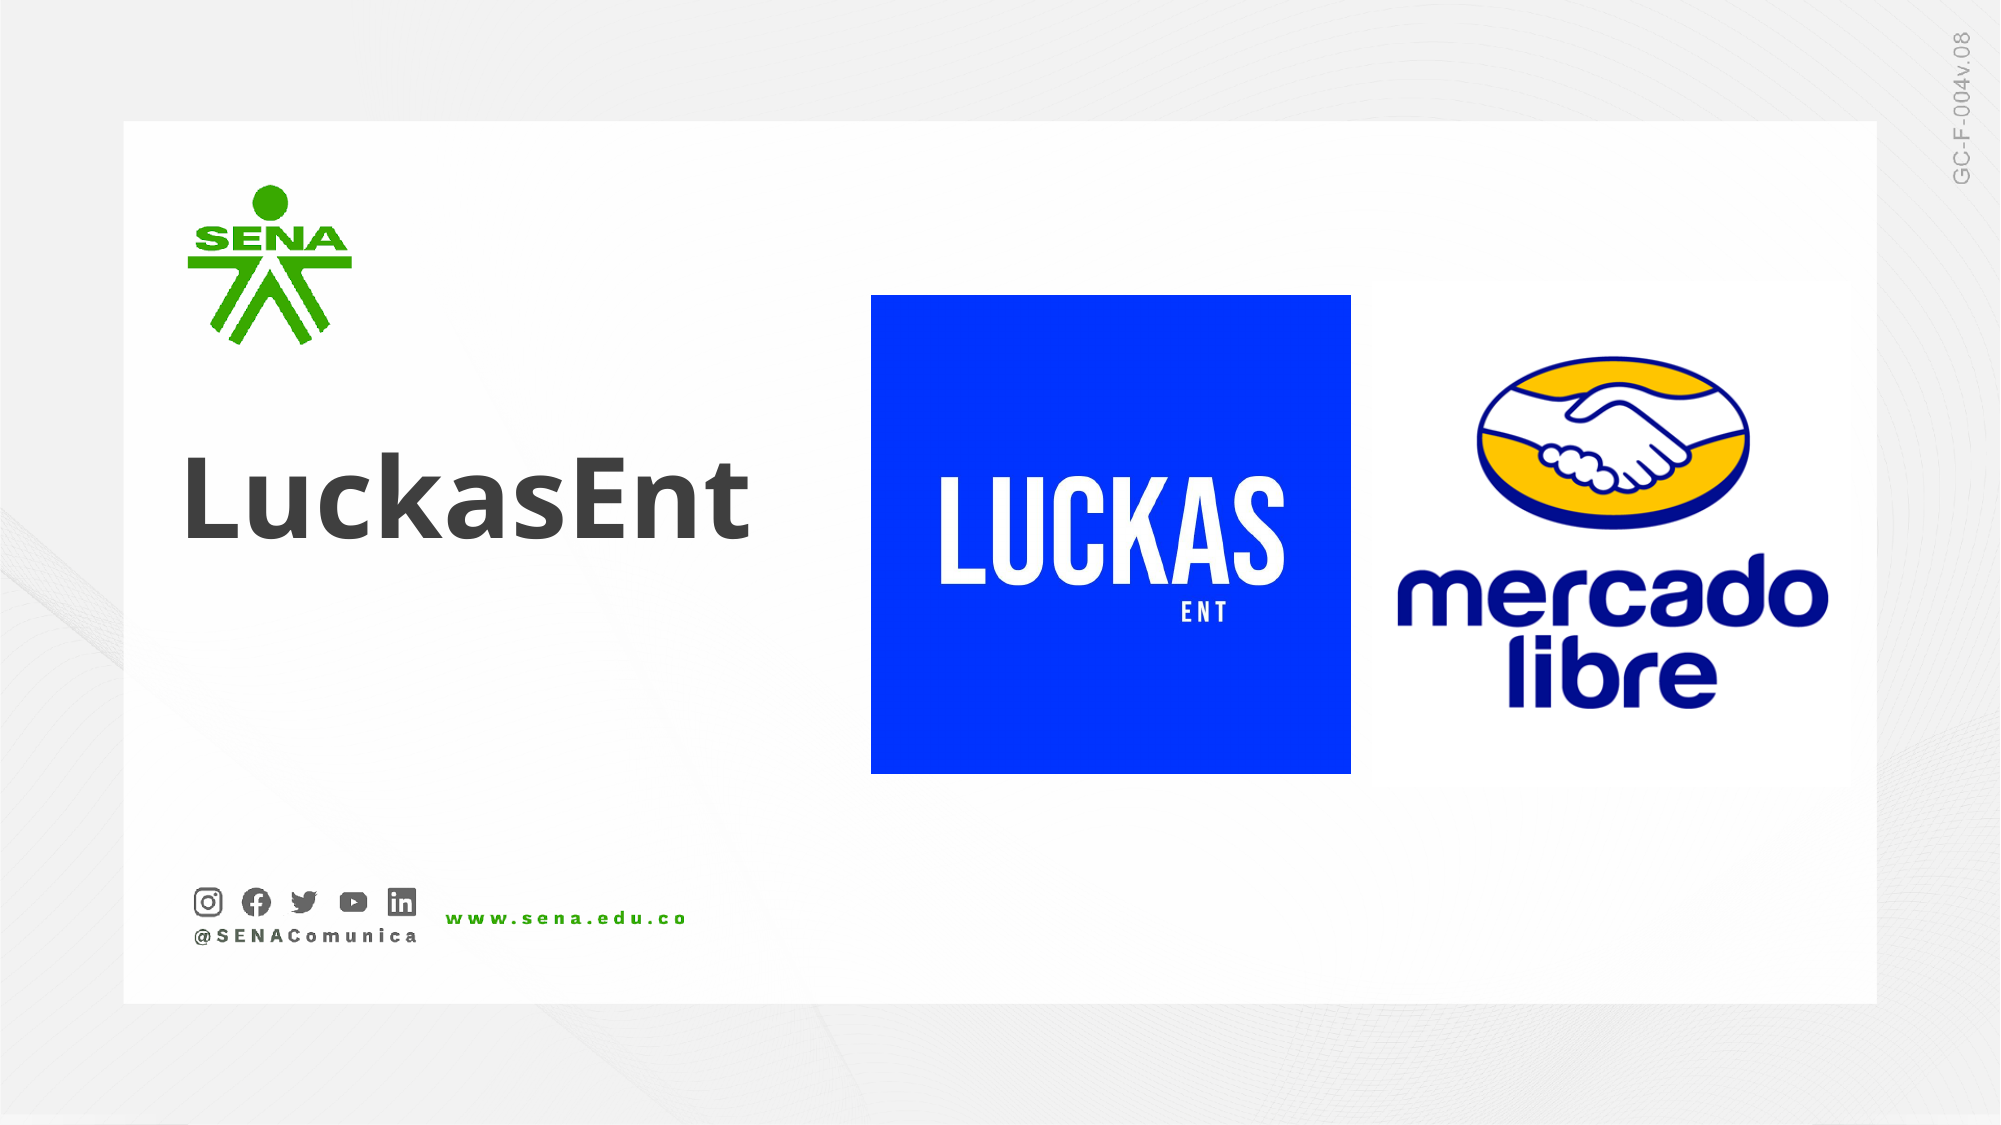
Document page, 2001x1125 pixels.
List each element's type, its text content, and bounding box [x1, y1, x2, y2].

picture [0, 0, 2000, 1125]
text_box LuckasEnt [163, 418, 866, 569]
